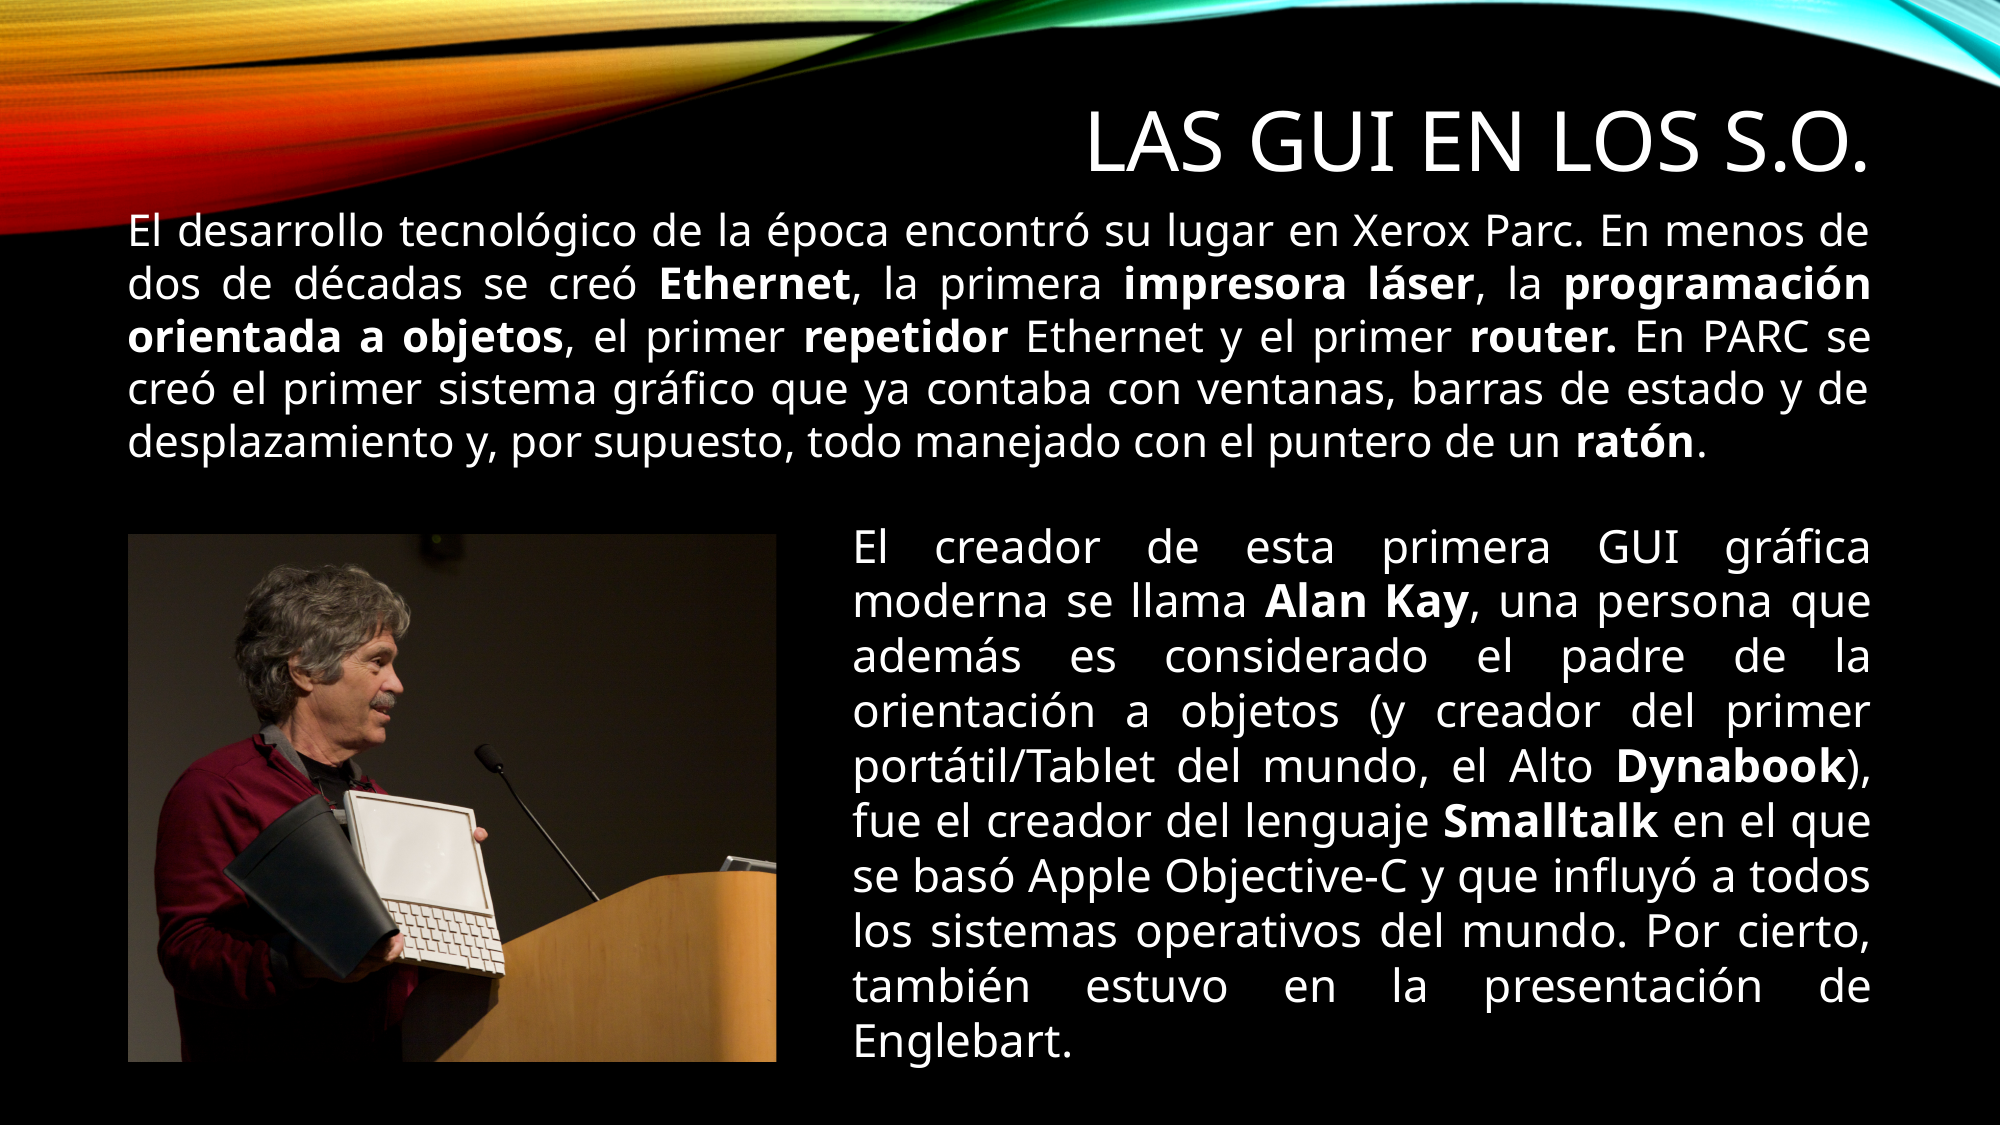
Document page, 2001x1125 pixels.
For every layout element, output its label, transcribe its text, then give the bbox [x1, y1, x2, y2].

title Las gui en los S.o. [188, 38, 1888, 251]
list El desarrollo tecnológico de la época encontró su lugar en Xerox Parc. En menos de dos de décadas se creó Ethernet, la primera impresora láser, la programación orientada a objetos, el primer repetidor Ethernet y el primer router. En PARC se creó el primer sistema gráfico que ya contaba con ventanas, barras de estado y de desplazamiento y, por supuesto, todo manejado con el puntero de un ratón. [112, 195, 1888, 517]
picture [127, 534, 777, 1062]
text_box El creador de esta primera GUI gráfica moderna se llama Alan Kay, una persona que además es considerado el padre de la orientación a objetos (y creador del primer portátil/Tablet del mundo, el Alto Dynabook), fue el creador del lenguaje Smalltalk en el que se basó Apple Objective-C y que influyó a todos los sistemas operativos del mundo. Por cierto, también estuvo en la presentación de Englebart. [837, 509, 1888, 1075]
picture [0, 0, 2000, 237]
